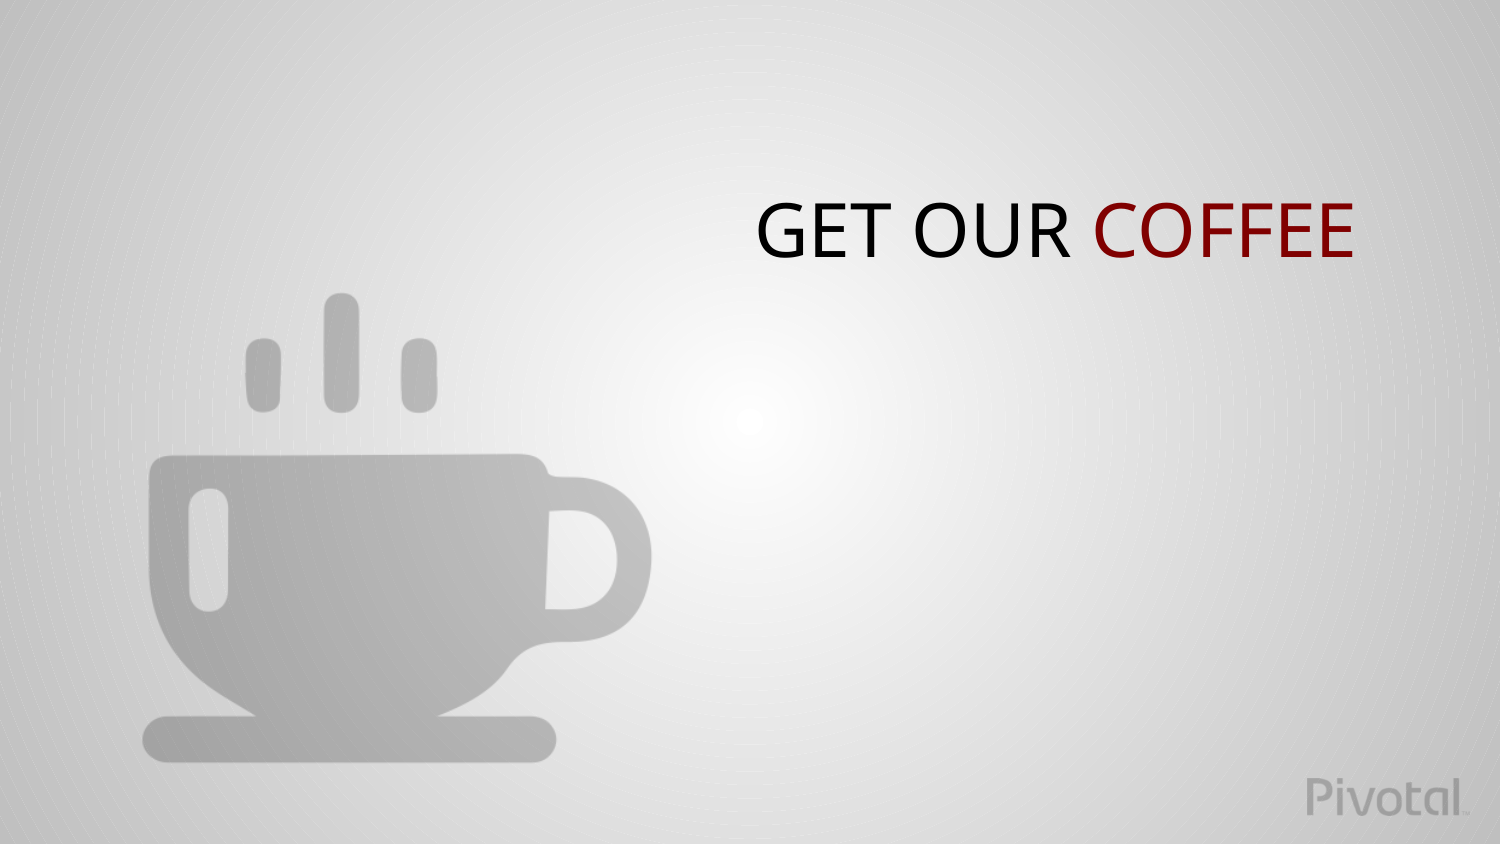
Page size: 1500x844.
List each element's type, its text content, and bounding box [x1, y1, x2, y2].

text_box GET OUR COFFEE [796, 174, 1373, 280]
picture [0, 155, 791, 829]
